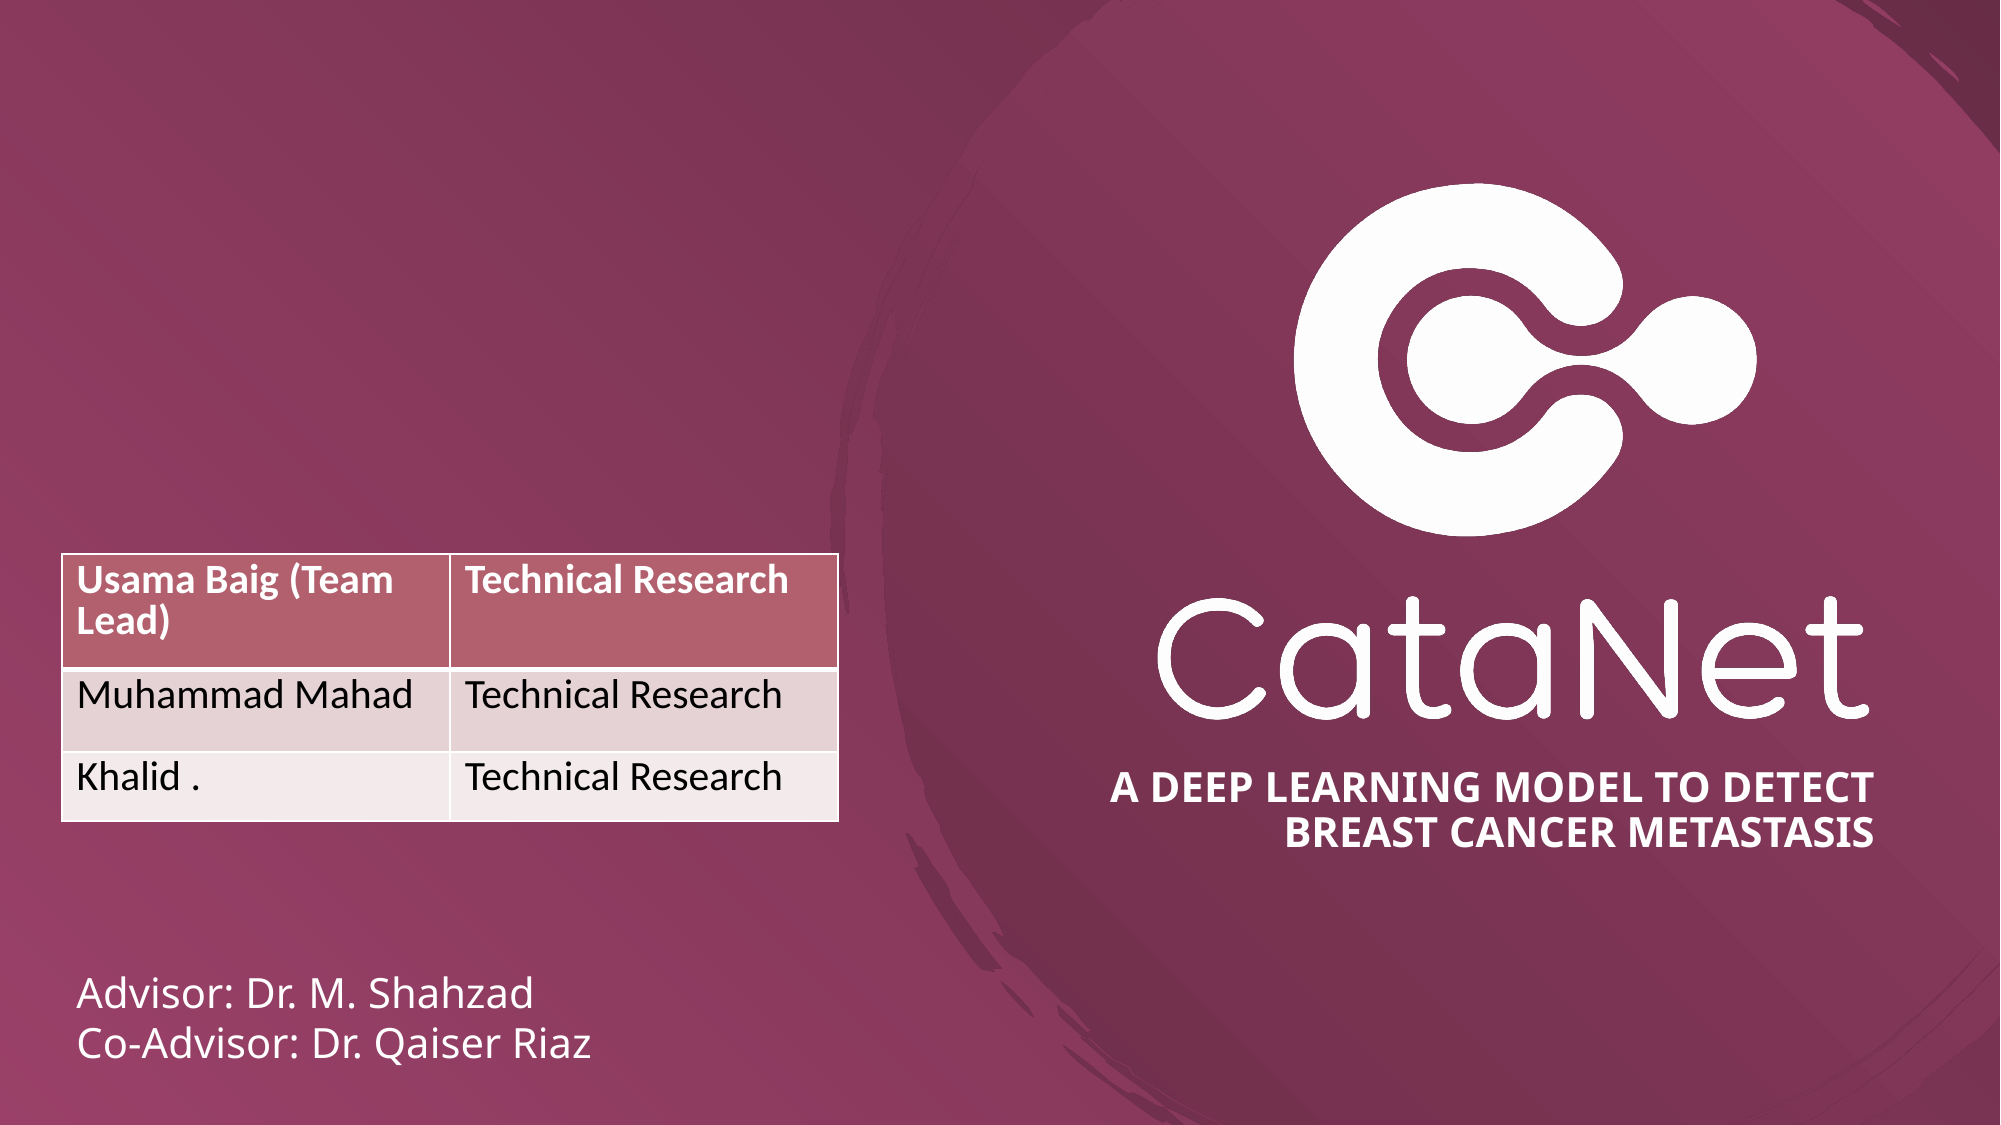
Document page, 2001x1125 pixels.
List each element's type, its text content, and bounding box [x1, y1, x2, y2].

table_cell Muhammad Mahad [63, 672, 449, 751]
table_cell Technical Research [451, 753, 837, 820]
table_header Technical Research [451, 555, 837, 667]
table_cell Khalid . [63, 753, 449, 820]
subtitle A Deep Learning Model to detect breast cancer metastasis [1032, 766, 1875, 923]
picture [1150, 183, 1875, 755]
table_cell Technical Research [451, 672, 837, 751]
table_header Usama Baig (Team Lead) [63, 555, 449, 667]
text_box Advisor: Dr. M. Shahzad Co-Advisor: Dr. Qaiser Riaz [61, 959, 760, 1125]
